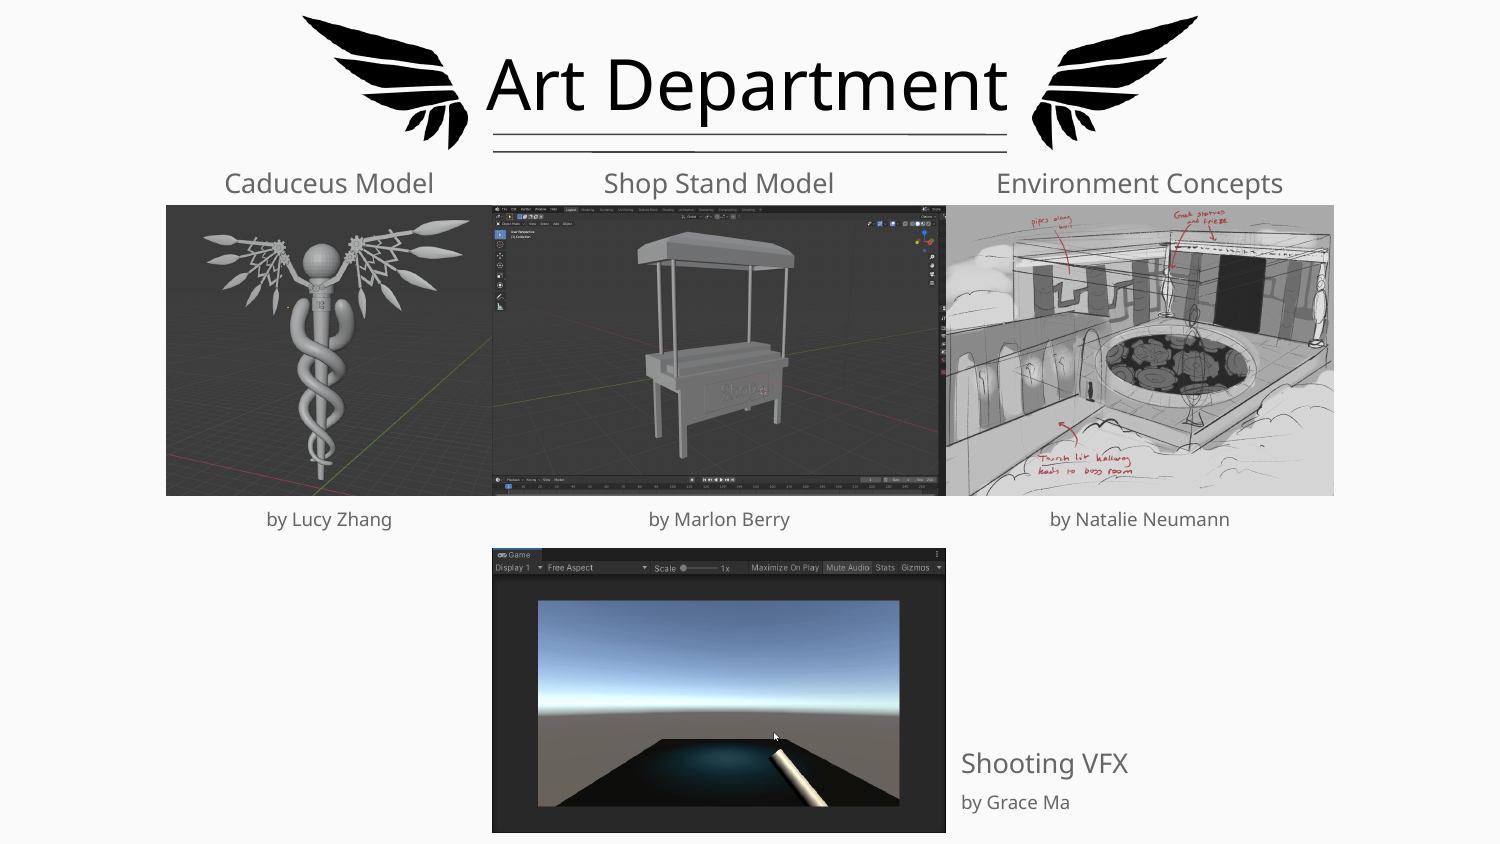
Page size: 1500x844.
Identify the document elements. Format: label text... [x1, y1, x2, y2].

picture [302, 0, 469, 166]
text_box by Marlon Berry [492, 504, 946, 542]
text_box by Lucy Zhang [166, 504, 492, 542]
text_box Shooting VFX [951, 731, 1272, 779]
text_box Shop Stand Model [556, 161, 883, 203]
text_box by Grace Ma [951, 779, 1272, 825]
picture [492, 548, 947, 833]
text_box Art Department [473, 24, 1026, 140]
text_box Caduceus Model [166, 151, 493, 204]
text_box Environment Concepts [946, 151, 1334, 204]
picture [1031, 0, 1198, 166]
picture [166, 204, 1334, 496]
text_box by Natalie Neumann [946, 504, 1334, 542]
